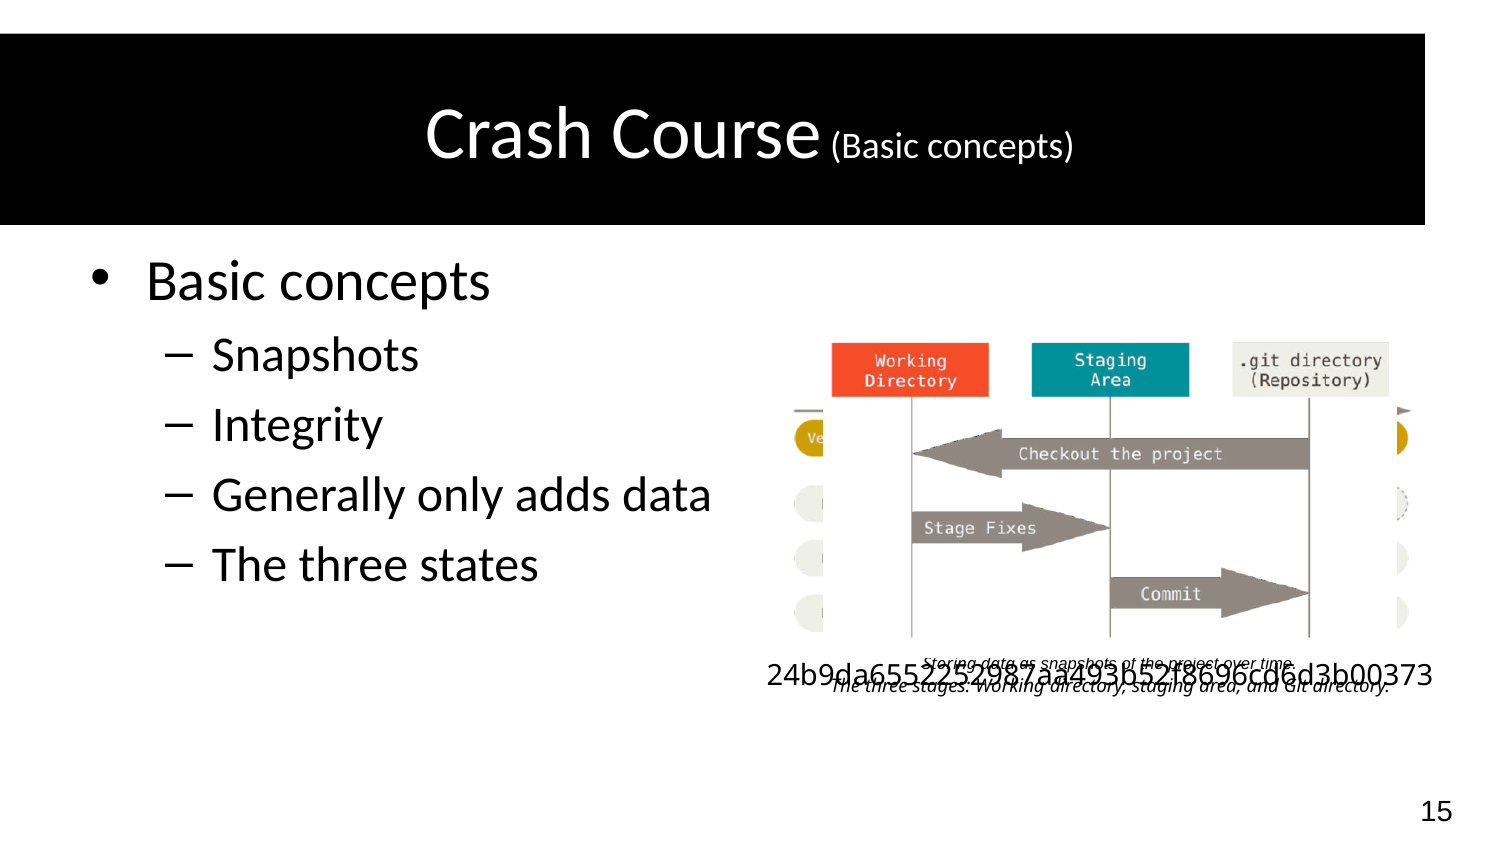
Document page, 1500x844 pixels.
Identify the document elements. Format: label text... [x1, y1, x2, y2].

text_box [734, 328, 1486, 705]
list Basic concepts Snapshots Integrity Generally only adds data The three states [75, 234, 764, 754]
title Crash Course (Basic concepts) [75, 33, 1425, 223]
